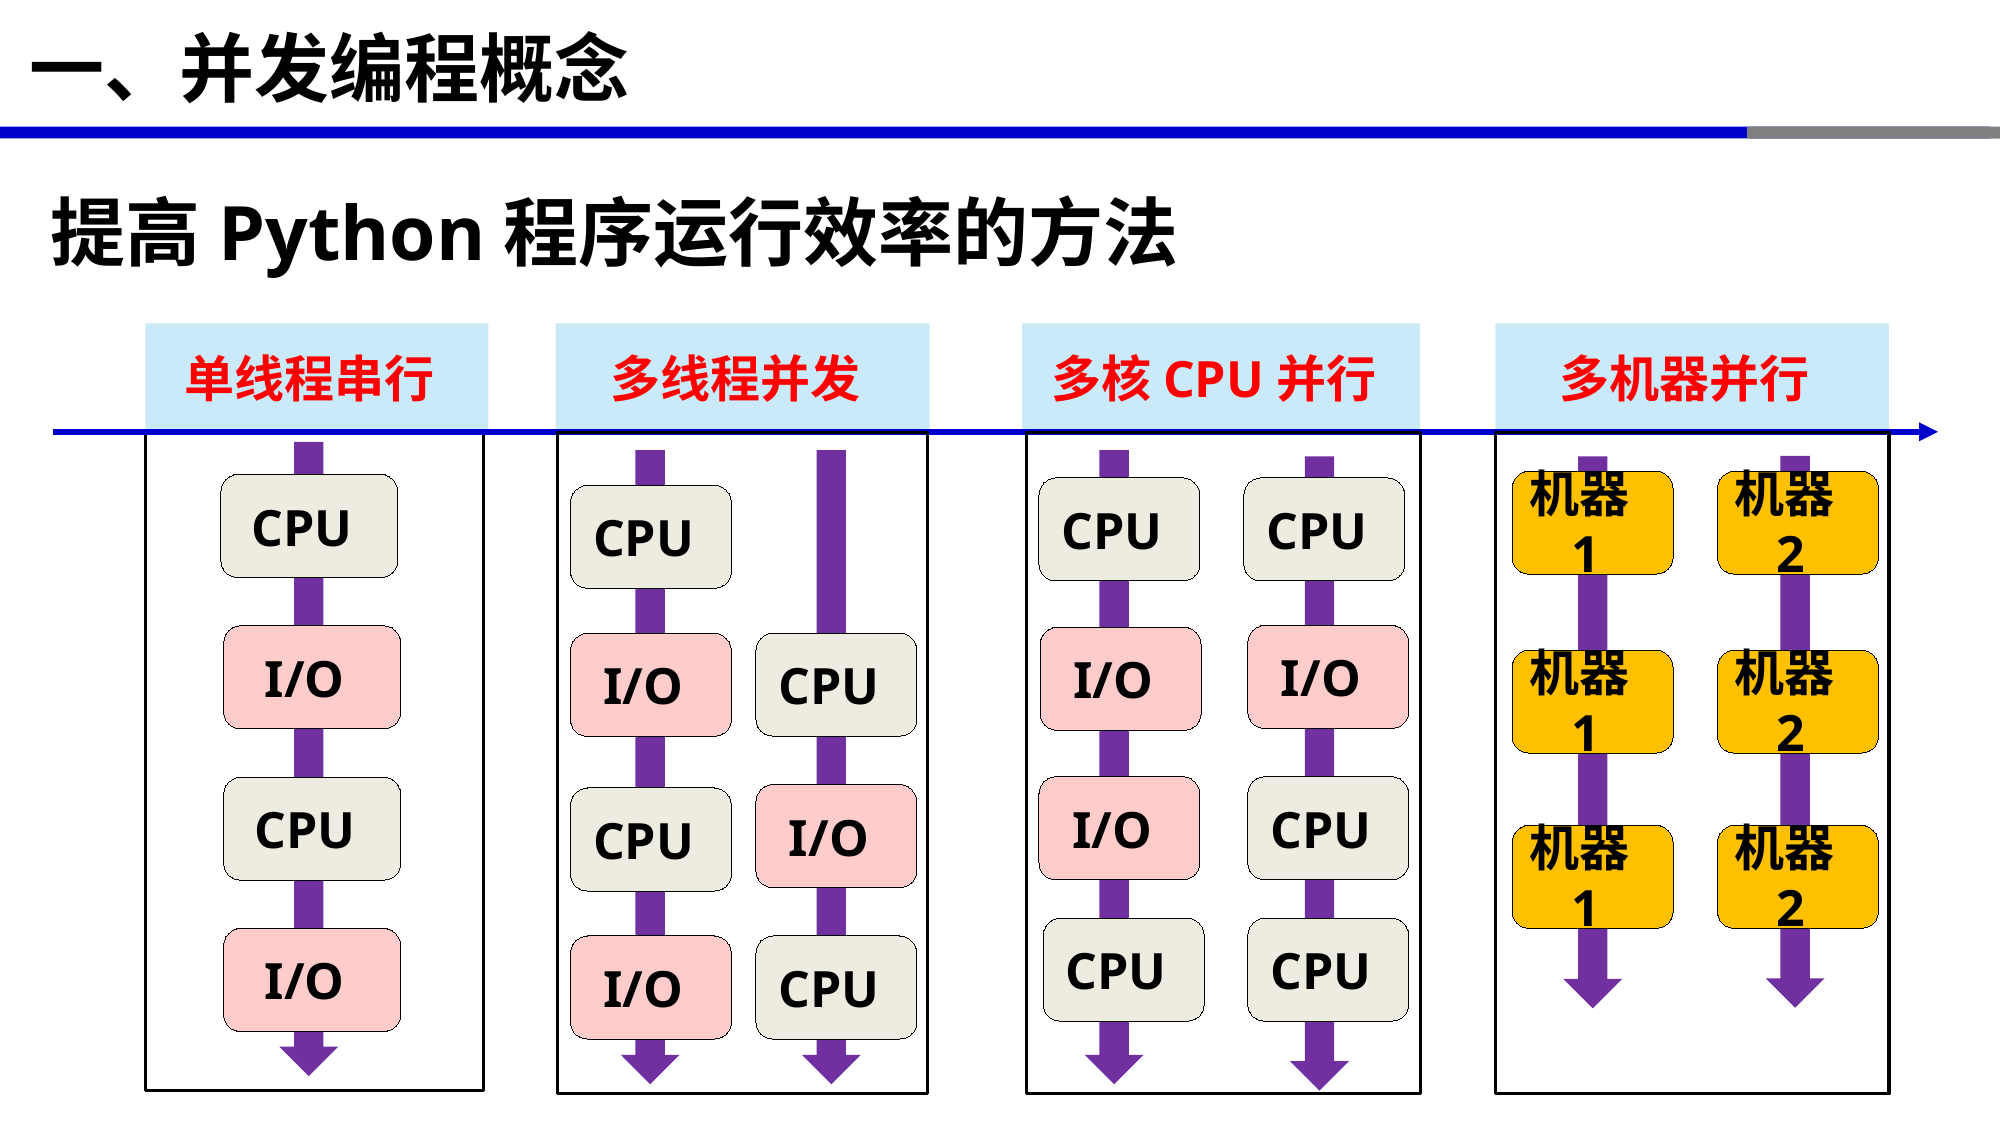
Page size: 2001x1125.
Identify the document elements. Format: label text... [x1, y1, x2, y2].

text_box CPU [223, 777, 401, 881]
text_box CPU [220, 474, 398, 578]
text_box I/O [223, 625, 401, 729]
text_box [145, 443, 484, 1091]
text_box 多核CPU并行 [1022, 323, 1421, 429]
title 一、并发编程概念 [0, 1, 1796, 132]
text_box 多线程并发 [555, 323, 930, 429]
text_box I/O [223, 928, 401, 1032]
text_box 单线程串行 [145, 323, 489, 429]
text_box [1026, 443, 1421, 1094]
text_box [1495, 443, 1889, 1094]
text_box [557, 443, 928, 1094]
text_box 提高Python程序运行效率的方法 [35, 132, 1381, 283]
text_box 多机器并行 [1495, 323, 1889, 429]
